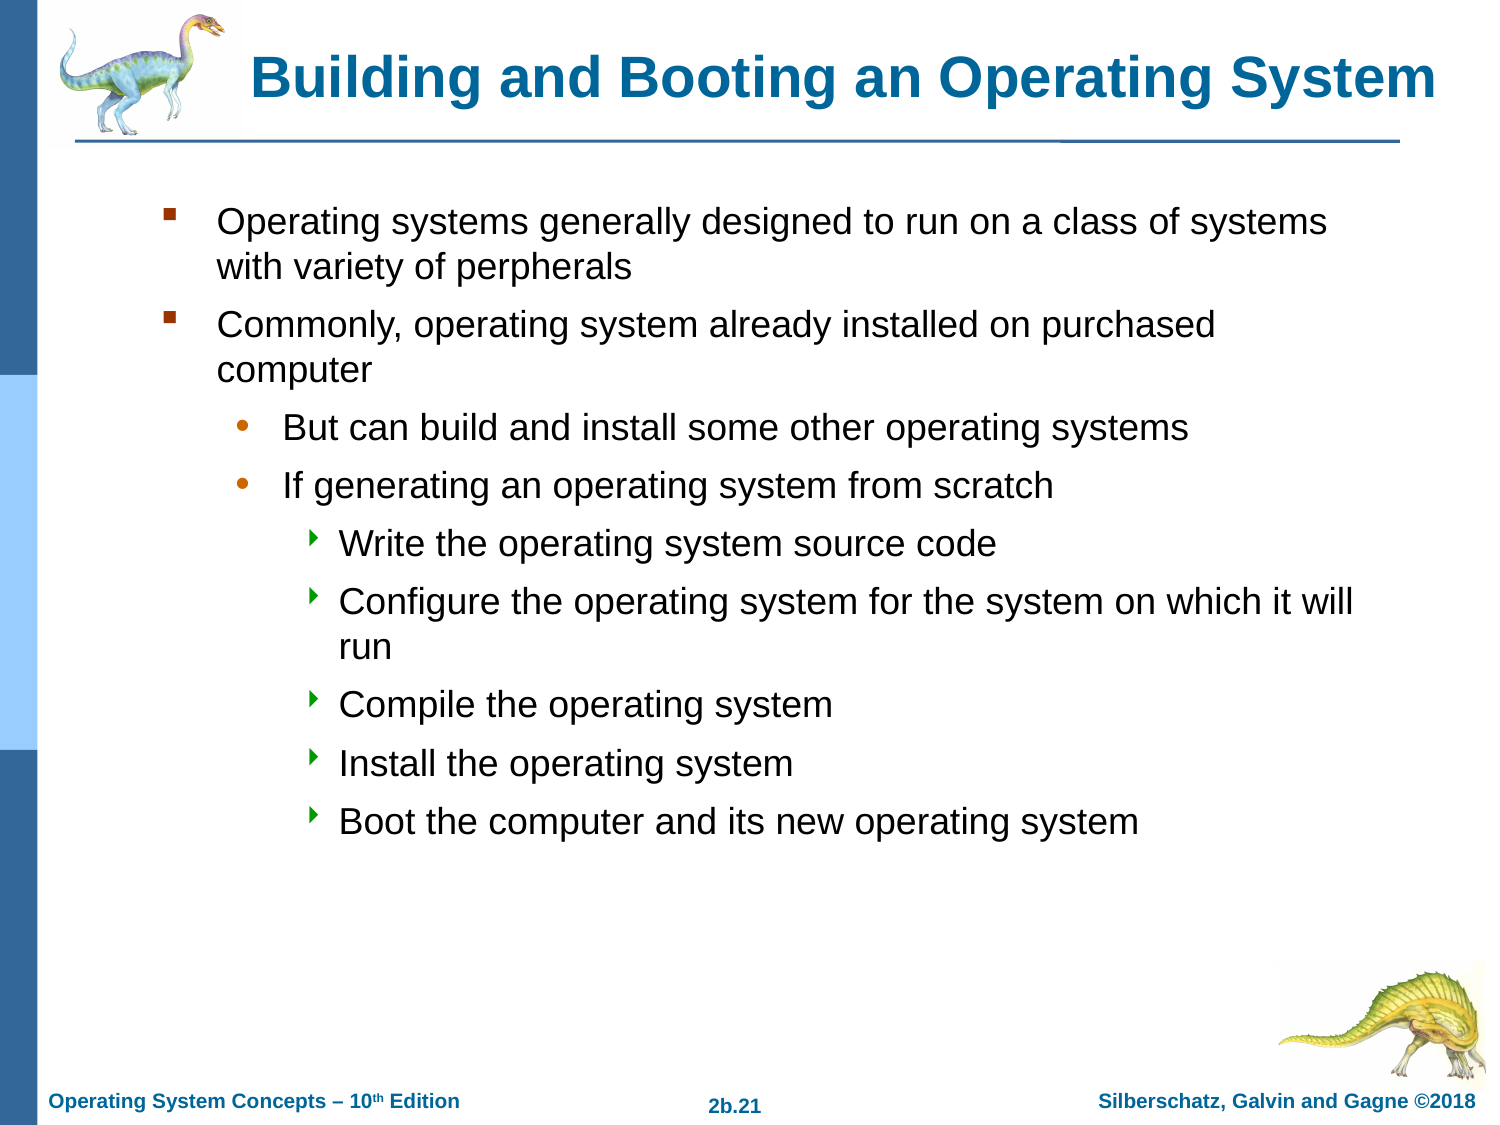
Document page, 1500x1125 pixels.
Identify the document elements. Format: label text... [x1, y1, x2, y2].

picture [46, 0, 243, 149]
title Building and Booting an Operating System [169, 22, 1500, 117]
list Operating systems generally designed to run on a class of systems with variety of perpherals Commonly, operating system already installed on purchased computer But can build and install some other operating systems If generating an operating system from scratch Write the operating system source code Configure the operating system for the system on which it will run Compile the operating system Install the operating system Boot the computer and its new operating system [145, 189, 1392, 933]
picture [1275, 959, 1486, 1090]
